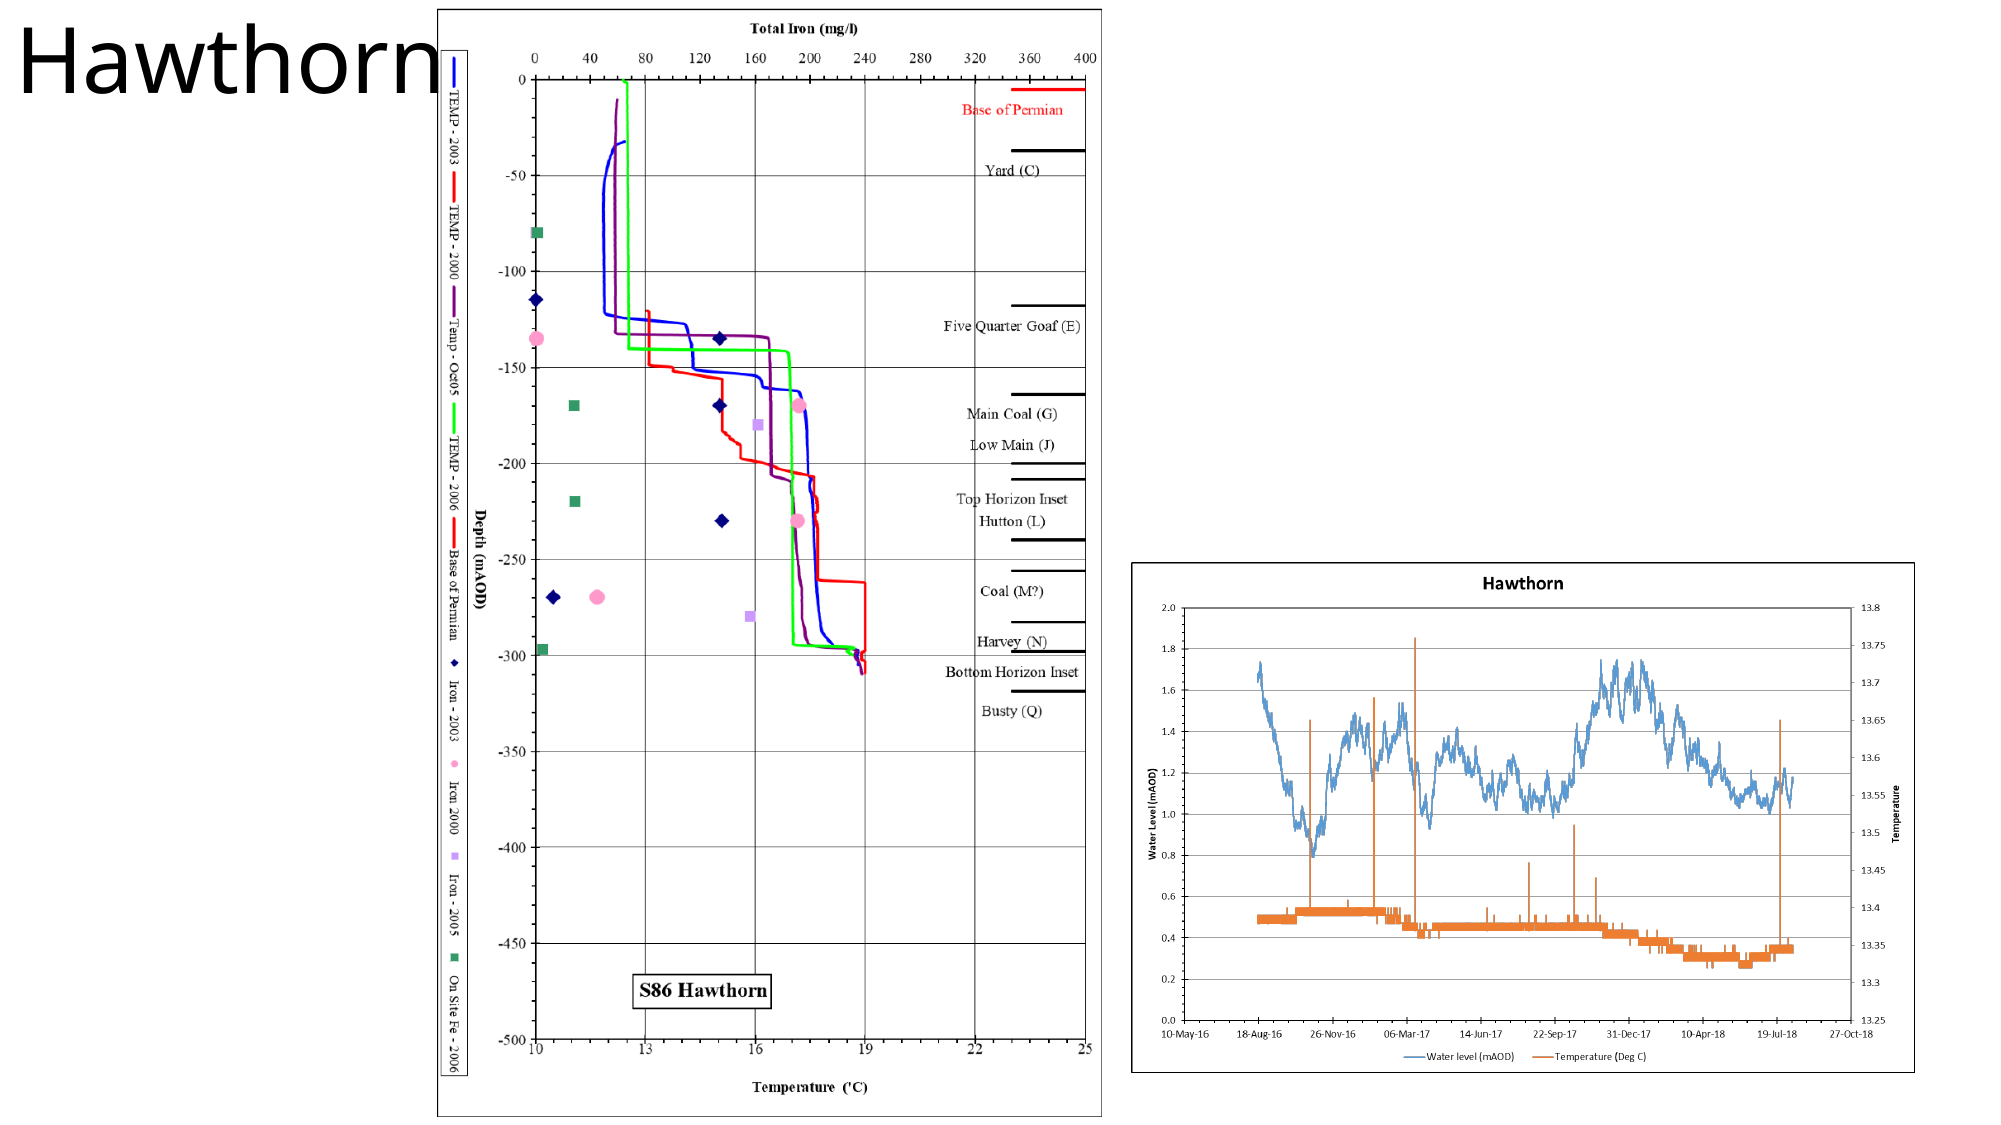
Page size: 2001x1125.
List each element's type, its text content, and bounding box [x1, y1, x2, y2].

picture [214, 10, 1915, 1116]
title Hawthorn [0, 0, 1725, 173]
